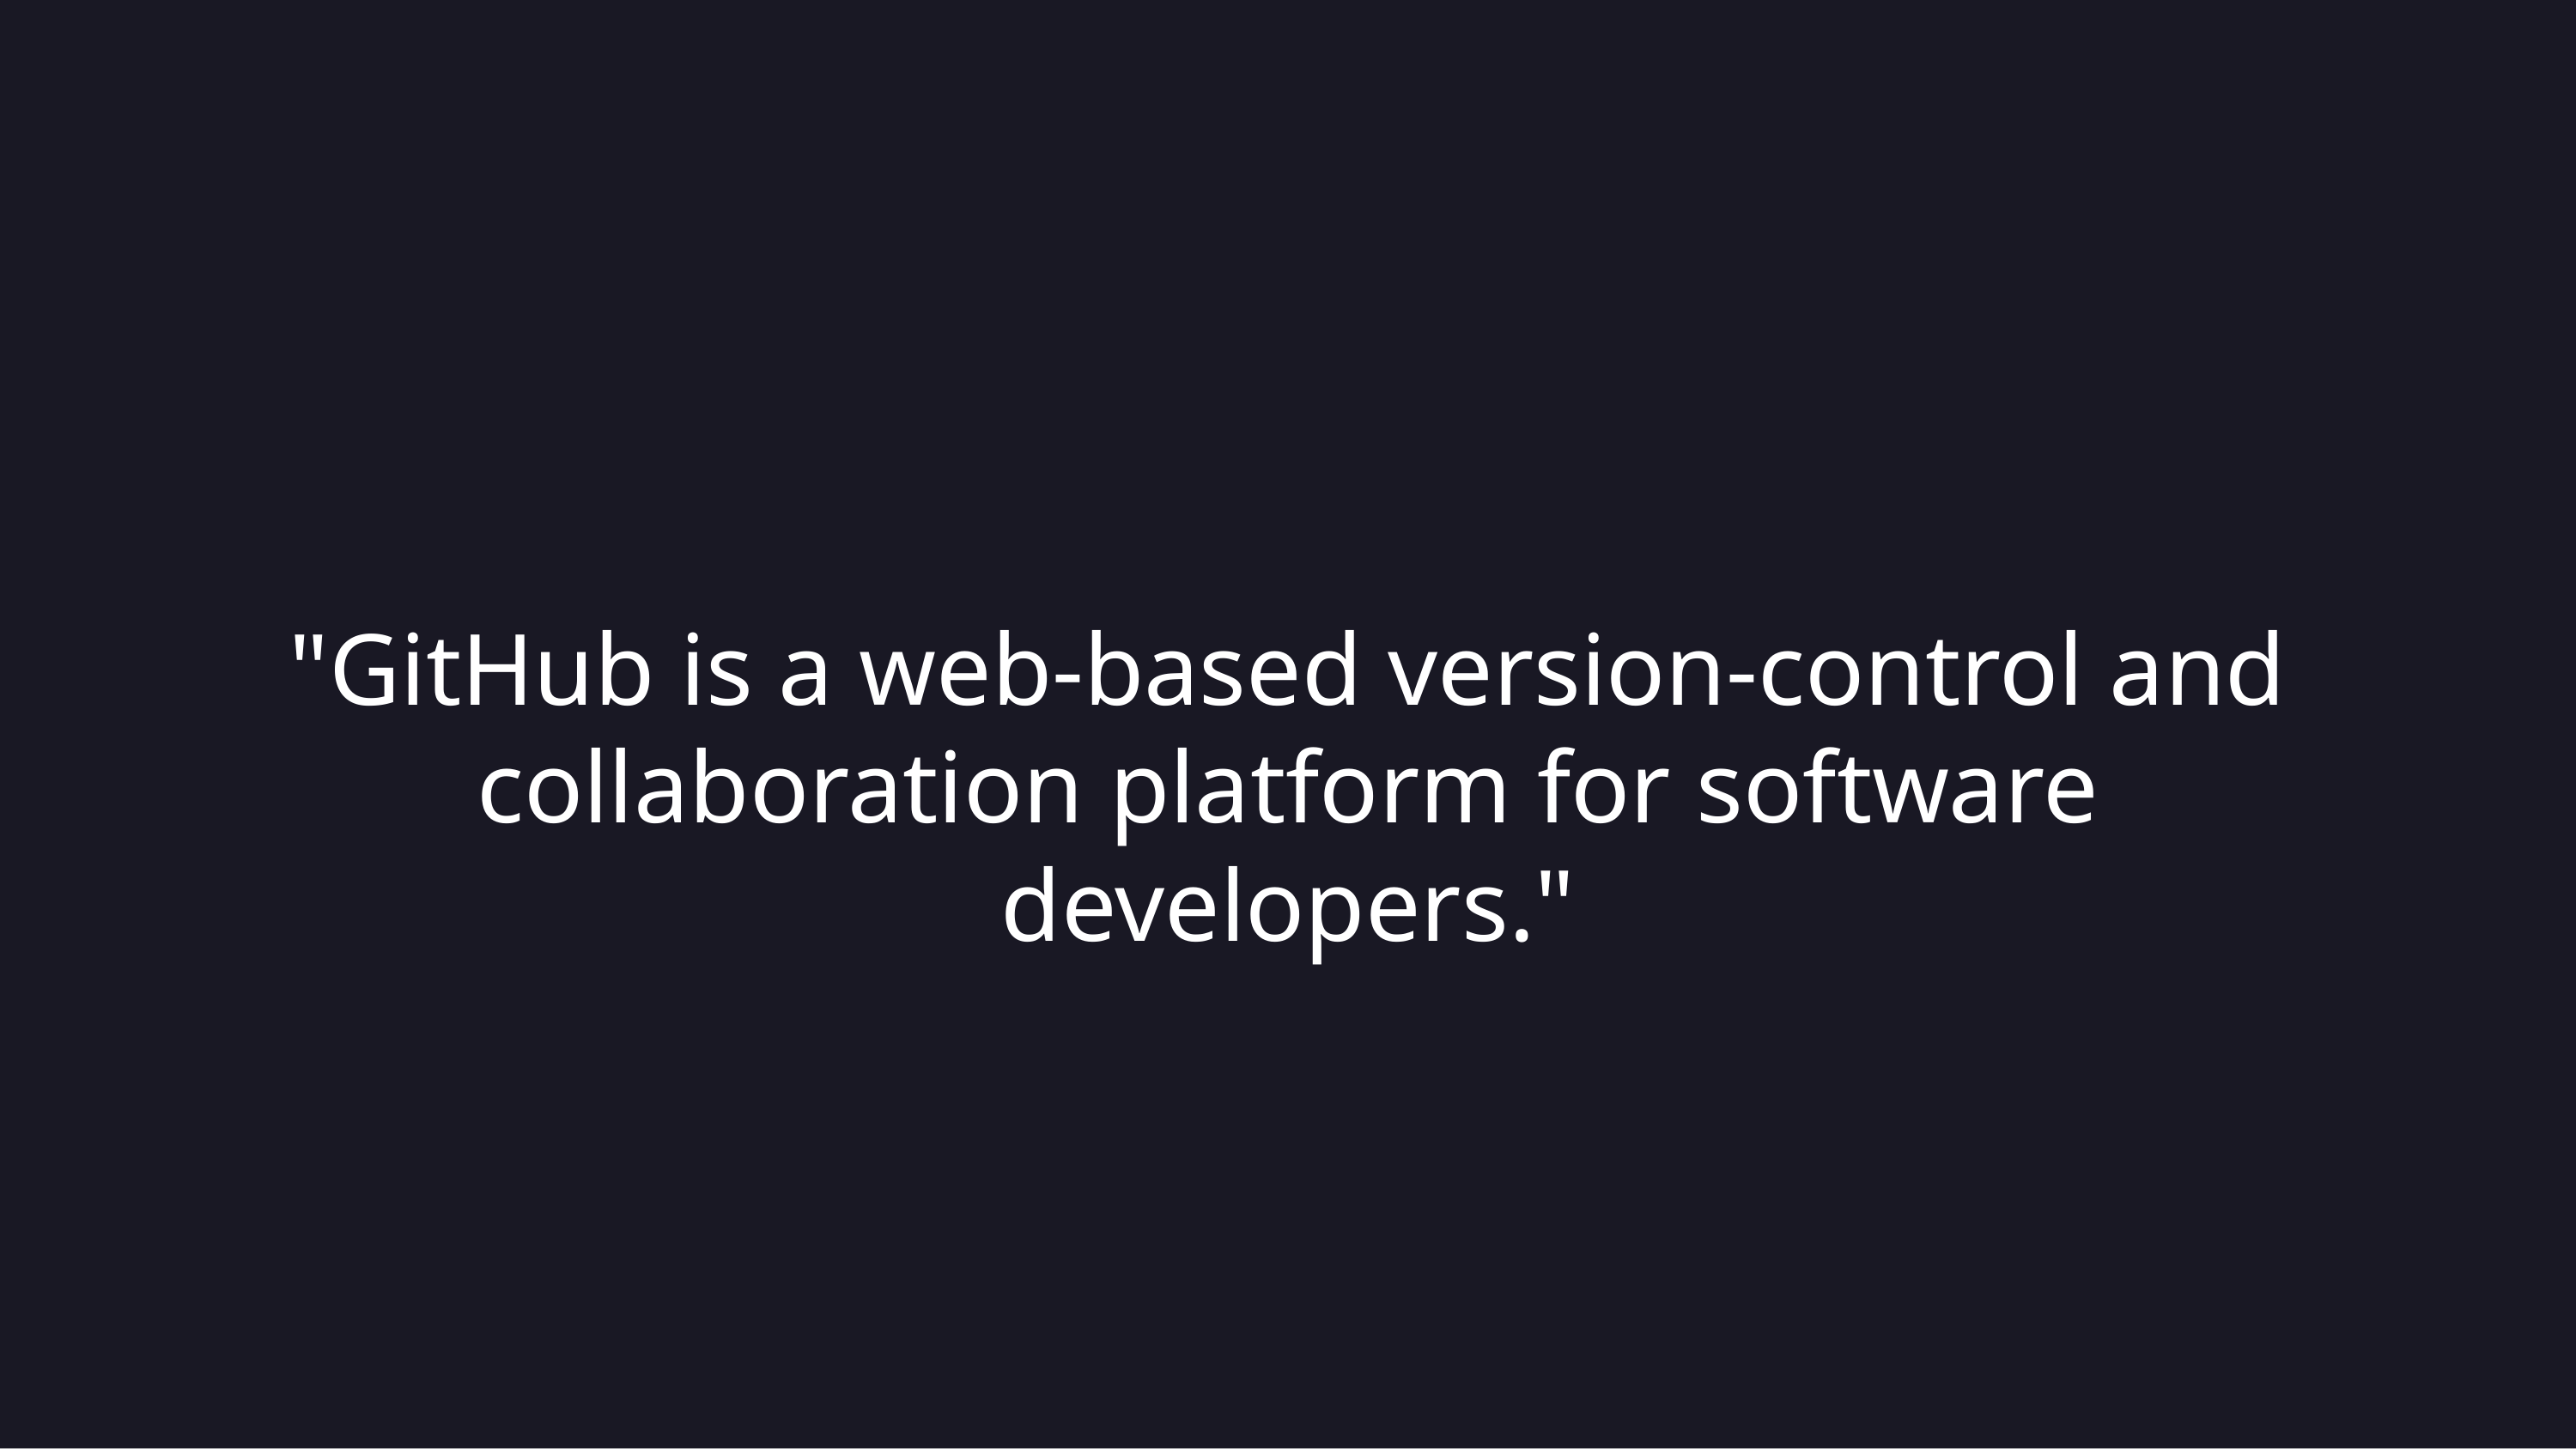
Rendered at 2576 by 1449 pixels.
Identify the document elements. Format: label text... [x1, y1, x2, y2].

text_box [0, 0, 2576, 1449]
text_box "GitHub is a web-based version-control and collaboration platform for software developers." [182, 606, 2394, 961]
